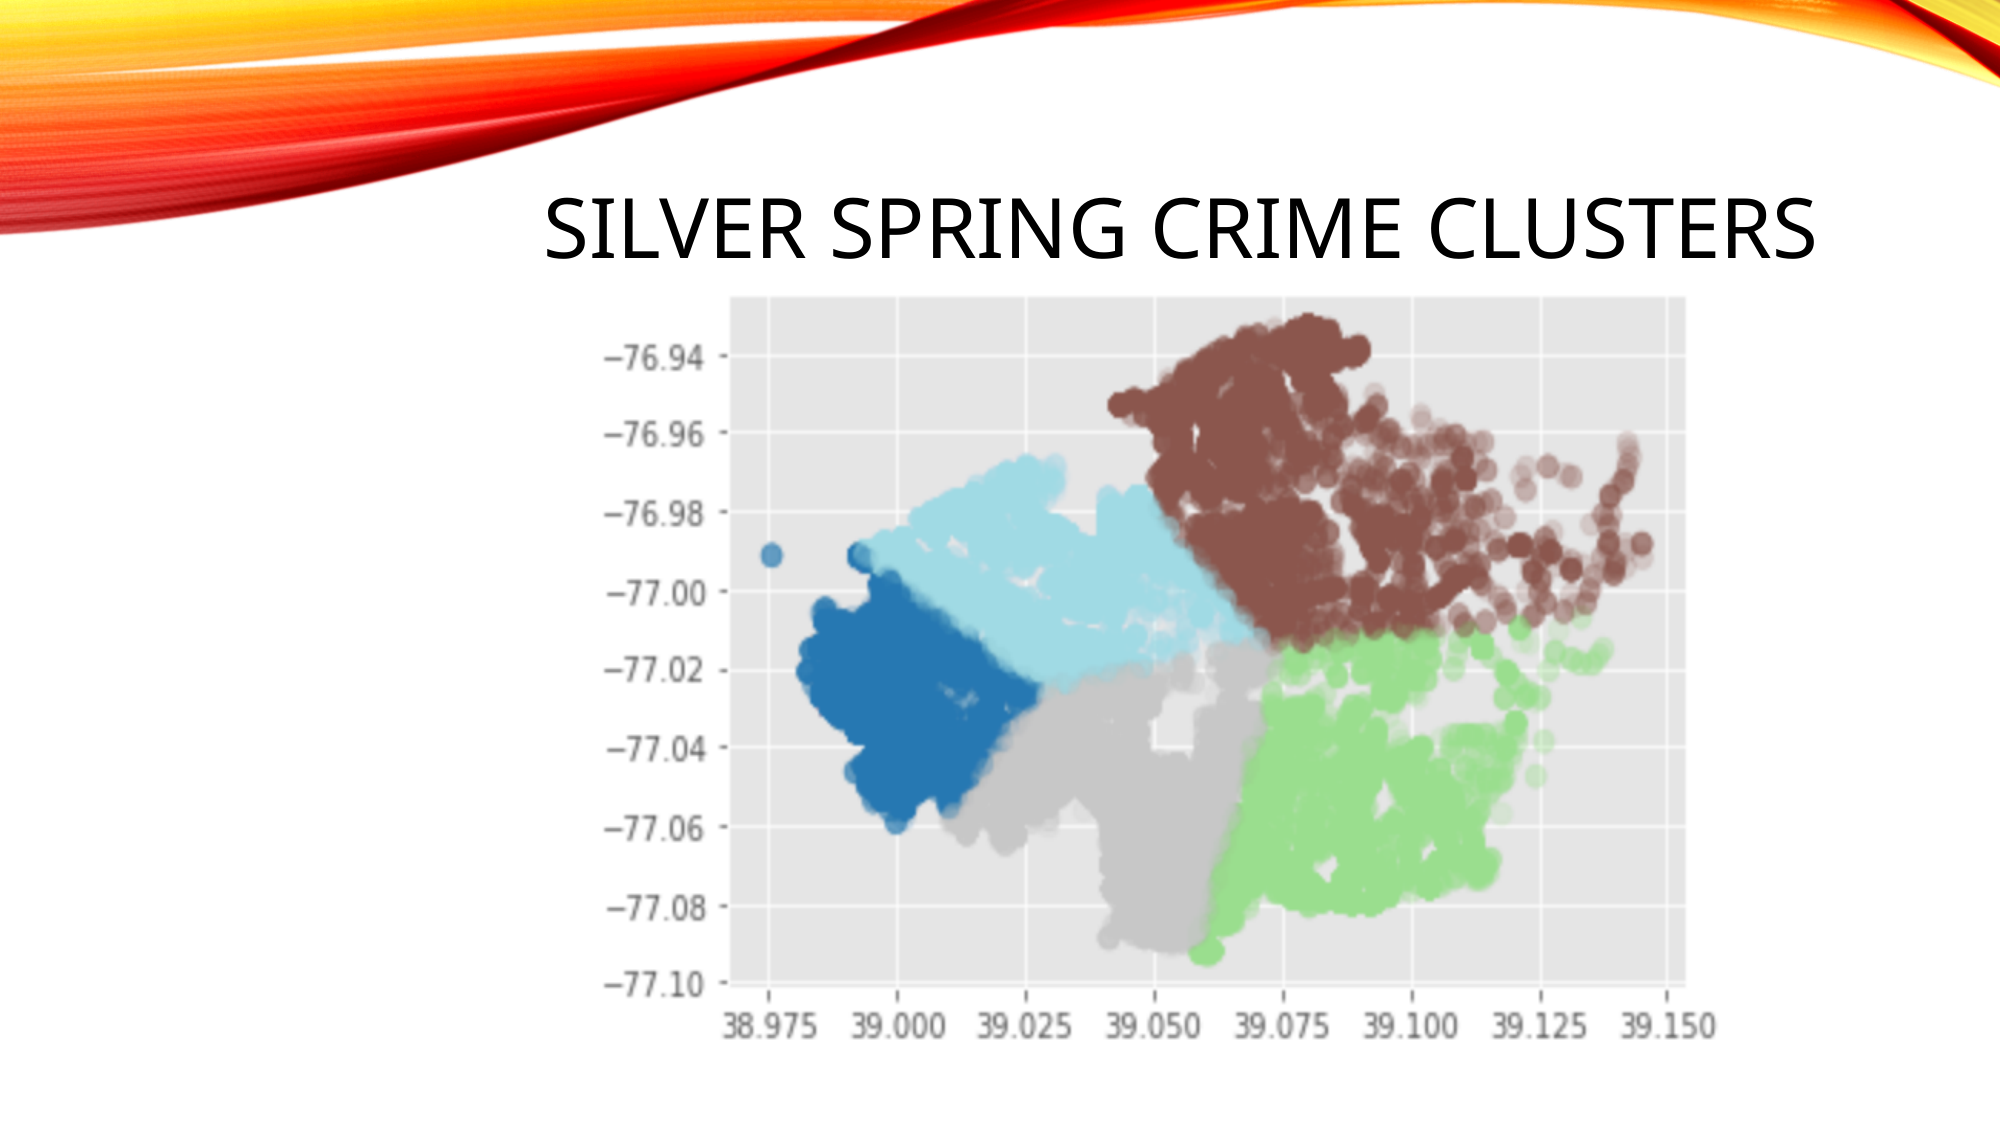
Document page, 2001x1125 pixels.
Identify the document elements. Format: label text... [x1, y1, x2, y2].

title Silver spring Crime Clusters [474, 125, 1888, 338]
picture [0, 0, 2000, 237]
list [573, 275, 1743, 1067]
